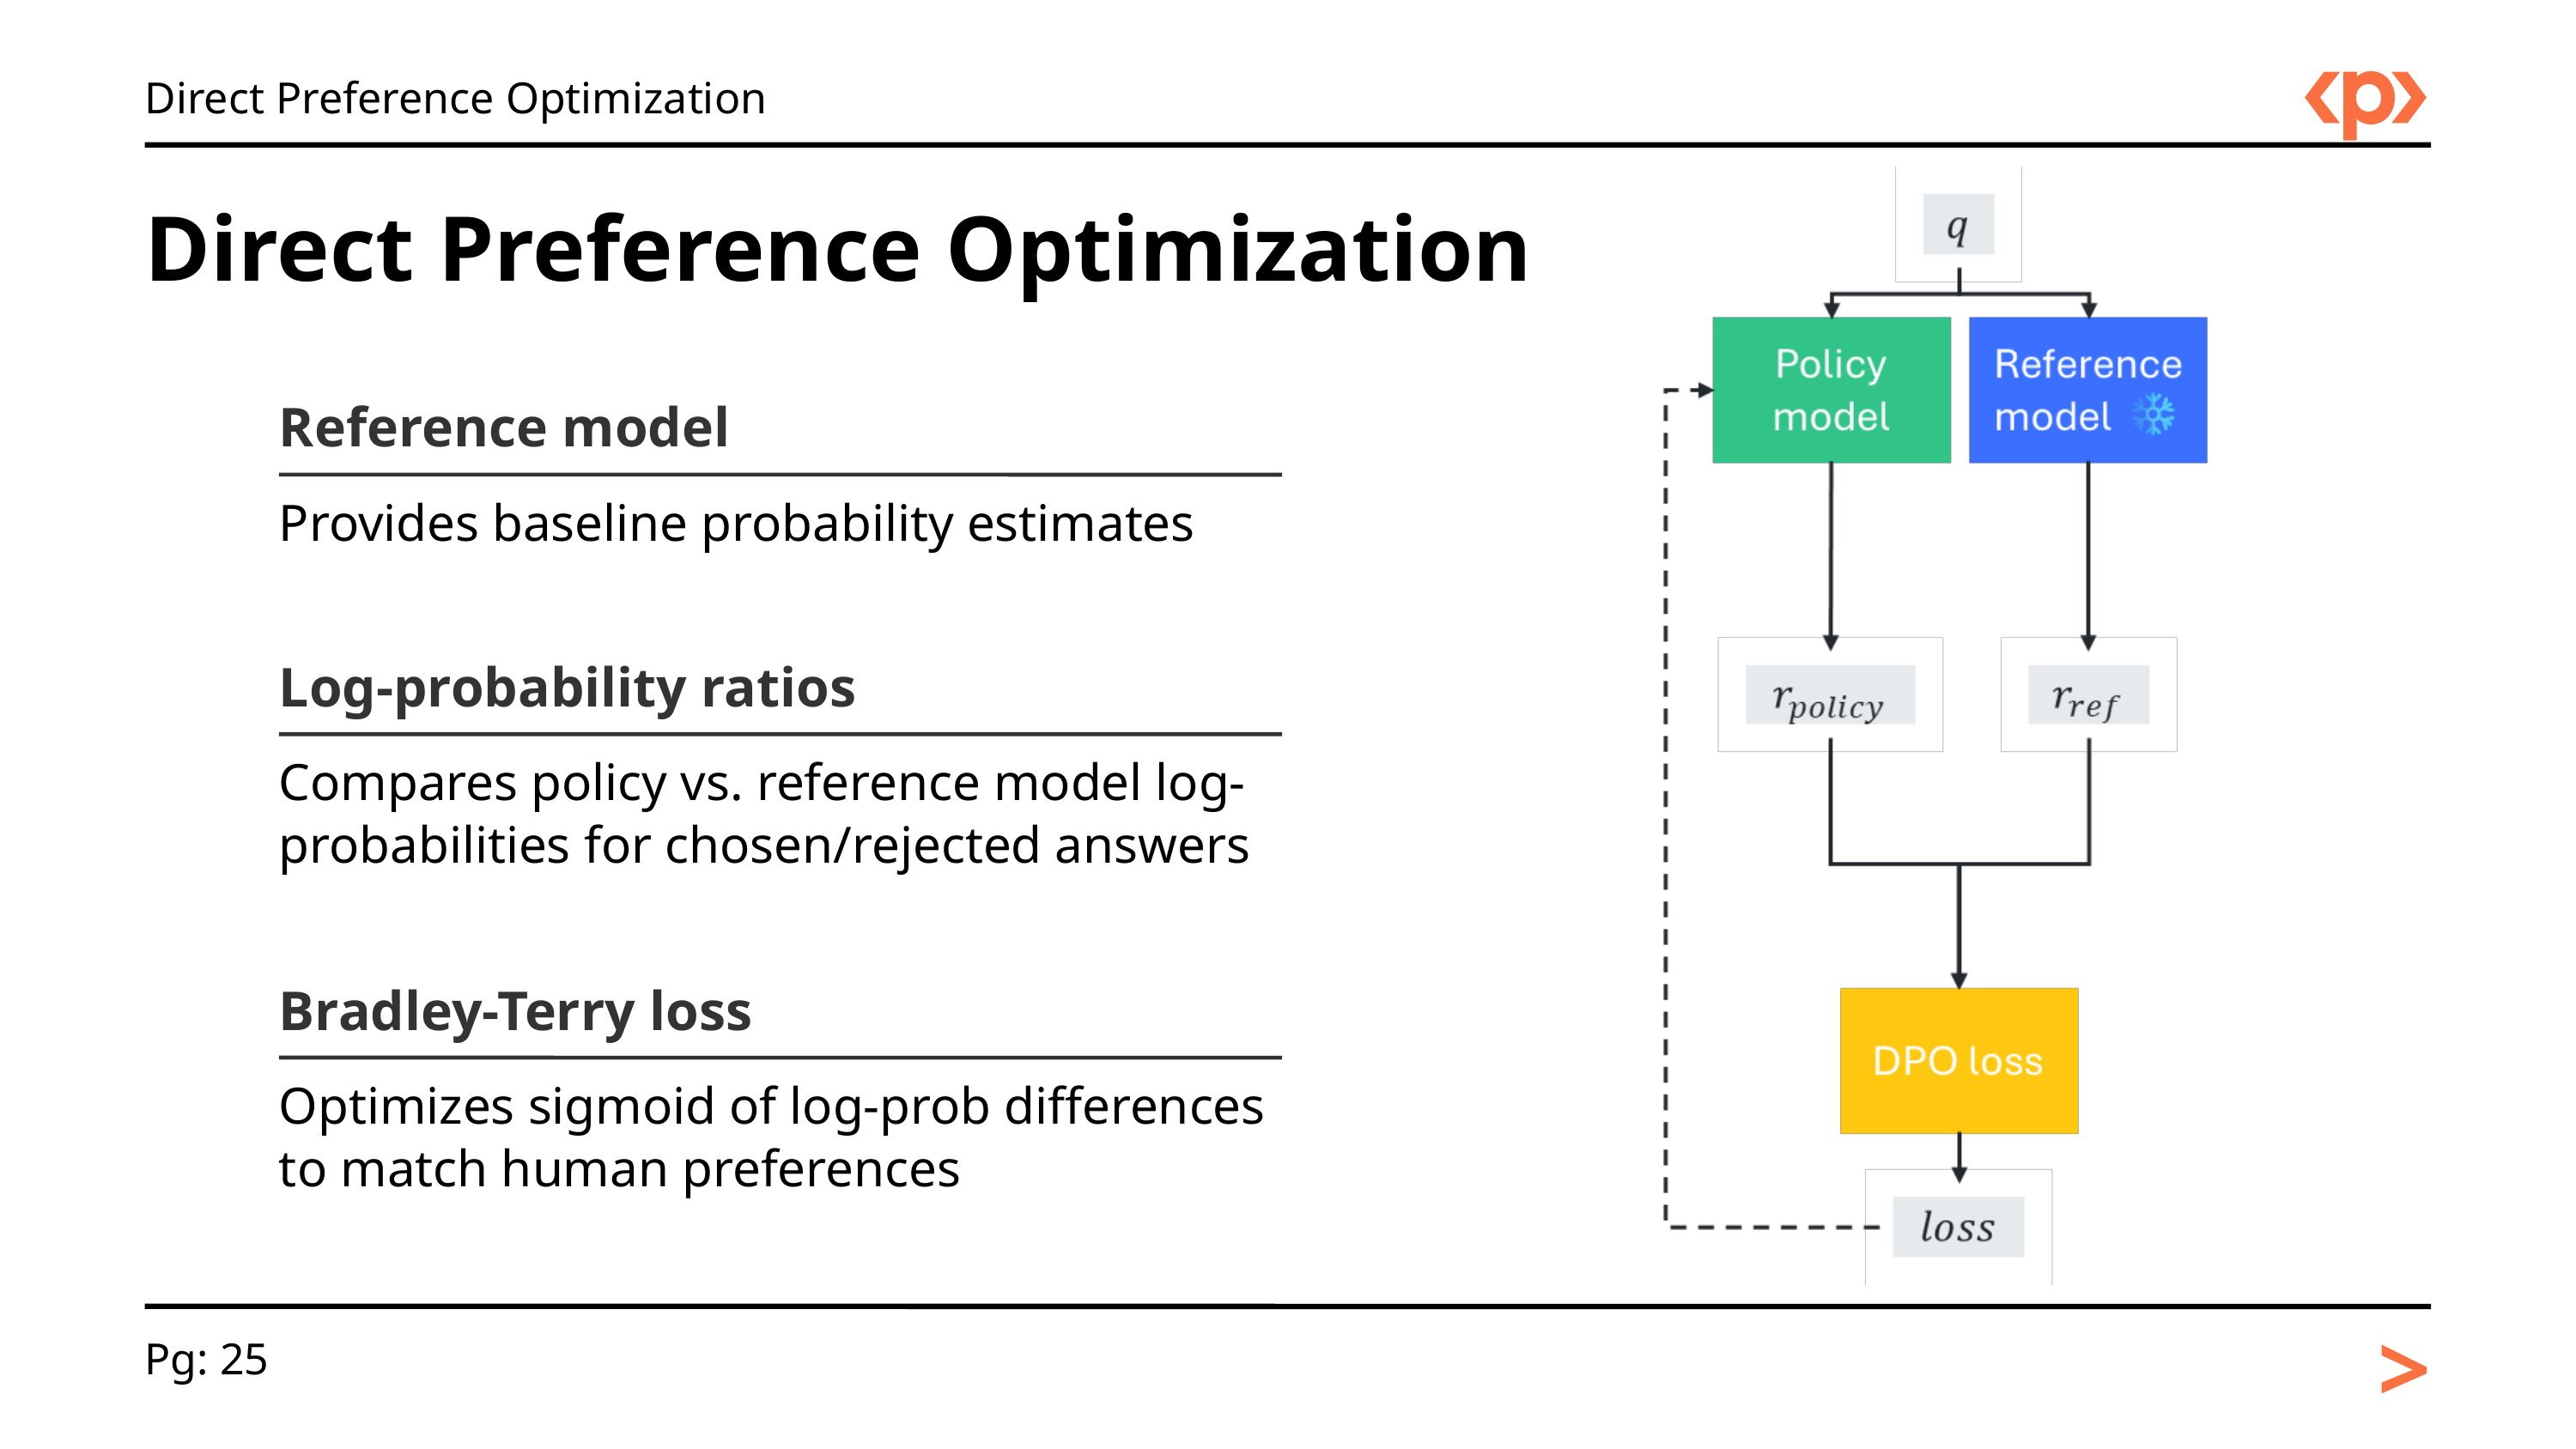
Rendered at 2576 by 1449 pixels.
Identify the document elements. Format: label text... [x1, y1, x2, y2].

text_box Direct Preference Optimization [144, 173, 1659, 300]
text_box > [2378, 1291, 2432, 1422]
text_box Optimizes sigmoid of log-prob differences to match human preferences [278, 1071, 1282, 1197]
text_box Log-probability ratios [278, 642, 1282, 718]
text_box Pg: 25 [144, 1323, 419, 1384]
picture [1663, 166, 2210, 1285]
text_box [2300, 66, 2432, 145]
text_box Reference model [278, 382, 1282, 458]
text_box Compares policy vs. reference model log-probabilities for chosen/rejected answers [278, 748, 1282, 874]
text_box Direct Preference Optimization [144, 62, 1084, 123]
text_box Bradley-Terry loss [278, 966, 1282, 1041]
text_box Provides baseline probability estimates [278, 488, 1282, 552]
